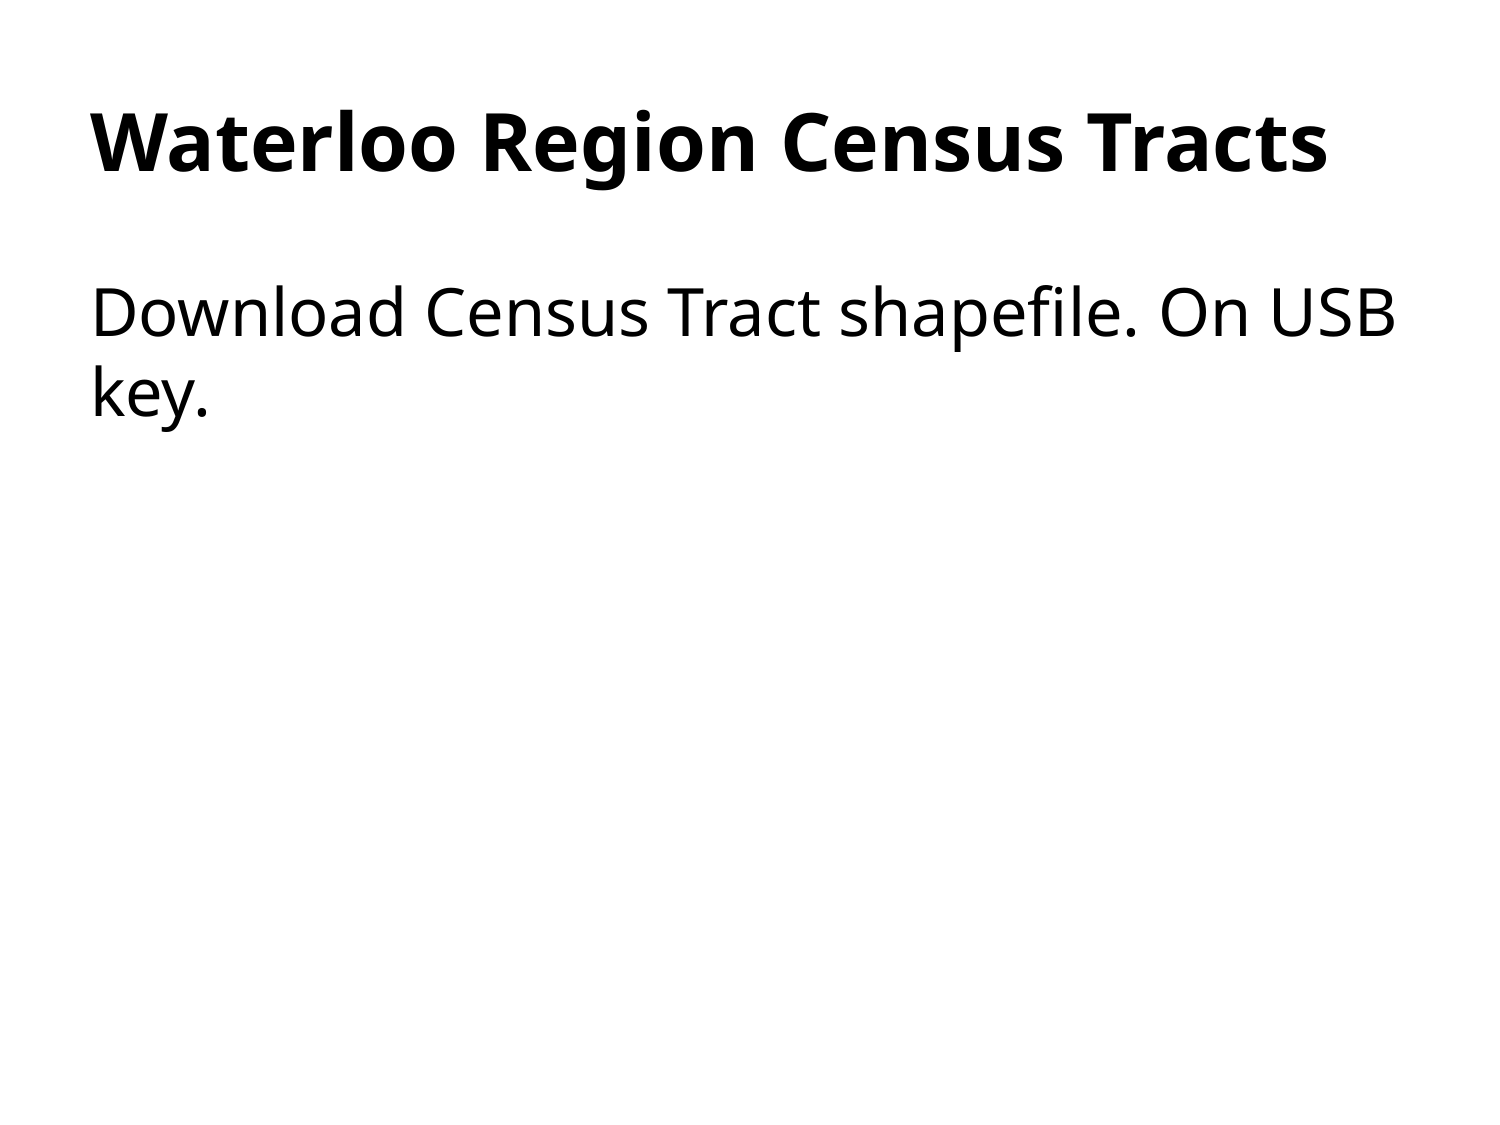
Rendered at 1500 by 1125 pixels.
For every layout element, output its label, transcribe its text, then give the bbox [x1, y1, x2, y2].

title Waterloo Region Census Tracts [75, 45, 1425, 233]
list Download Census Tract shapefile. On USB key. [75, 262, 1425, 1005]
